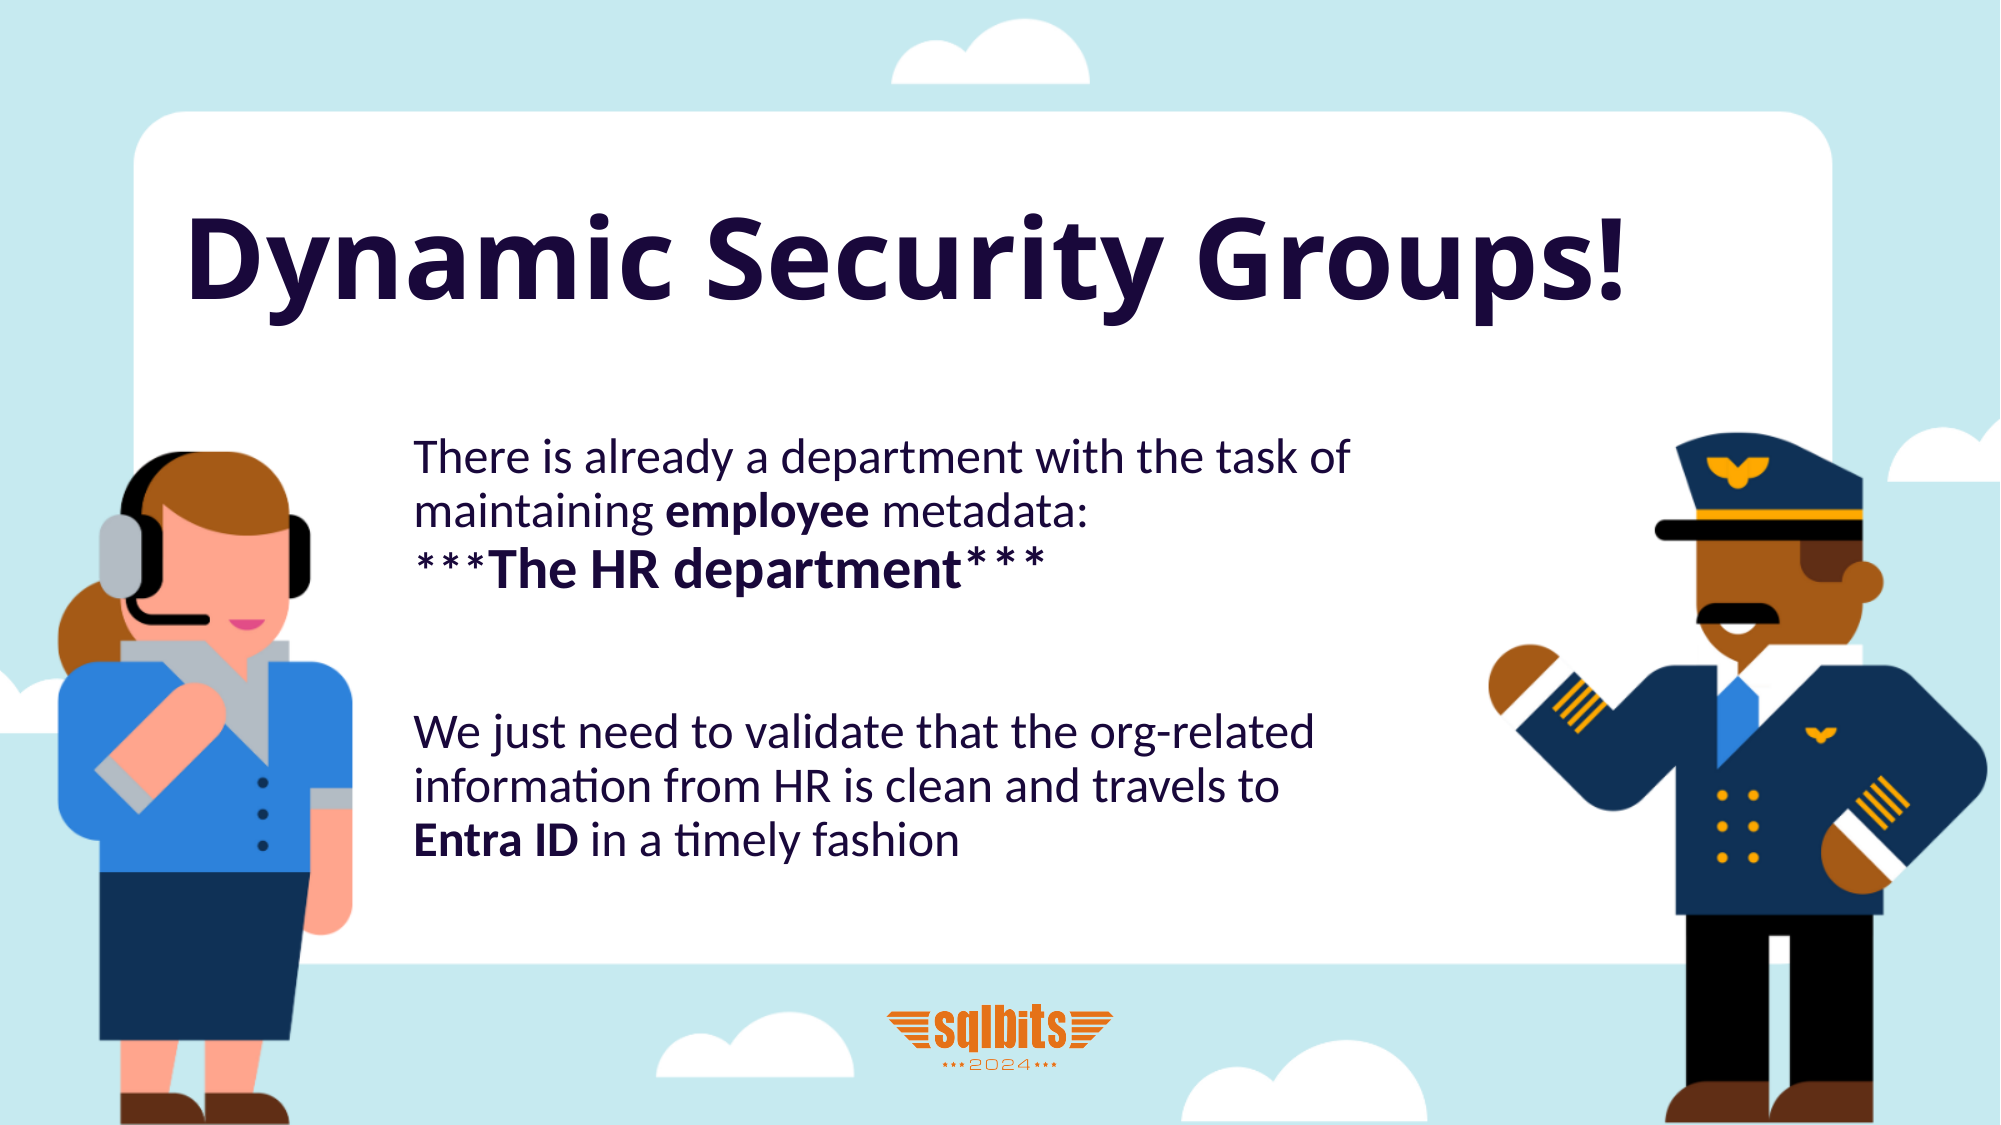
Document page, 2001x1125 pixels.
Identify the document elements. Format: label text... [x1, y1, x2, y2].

title Dynamic Security Groups! [167, 154, 1798, 372]
picture [0, 0, 2000, 1125]
list There is already a department with the task of maintaining employee metadata: ***The HR department*** We just need to validate that the org-related information from HR is clean and travels to Entra ID in a timely fashion [398, 422, 1446, 910]
